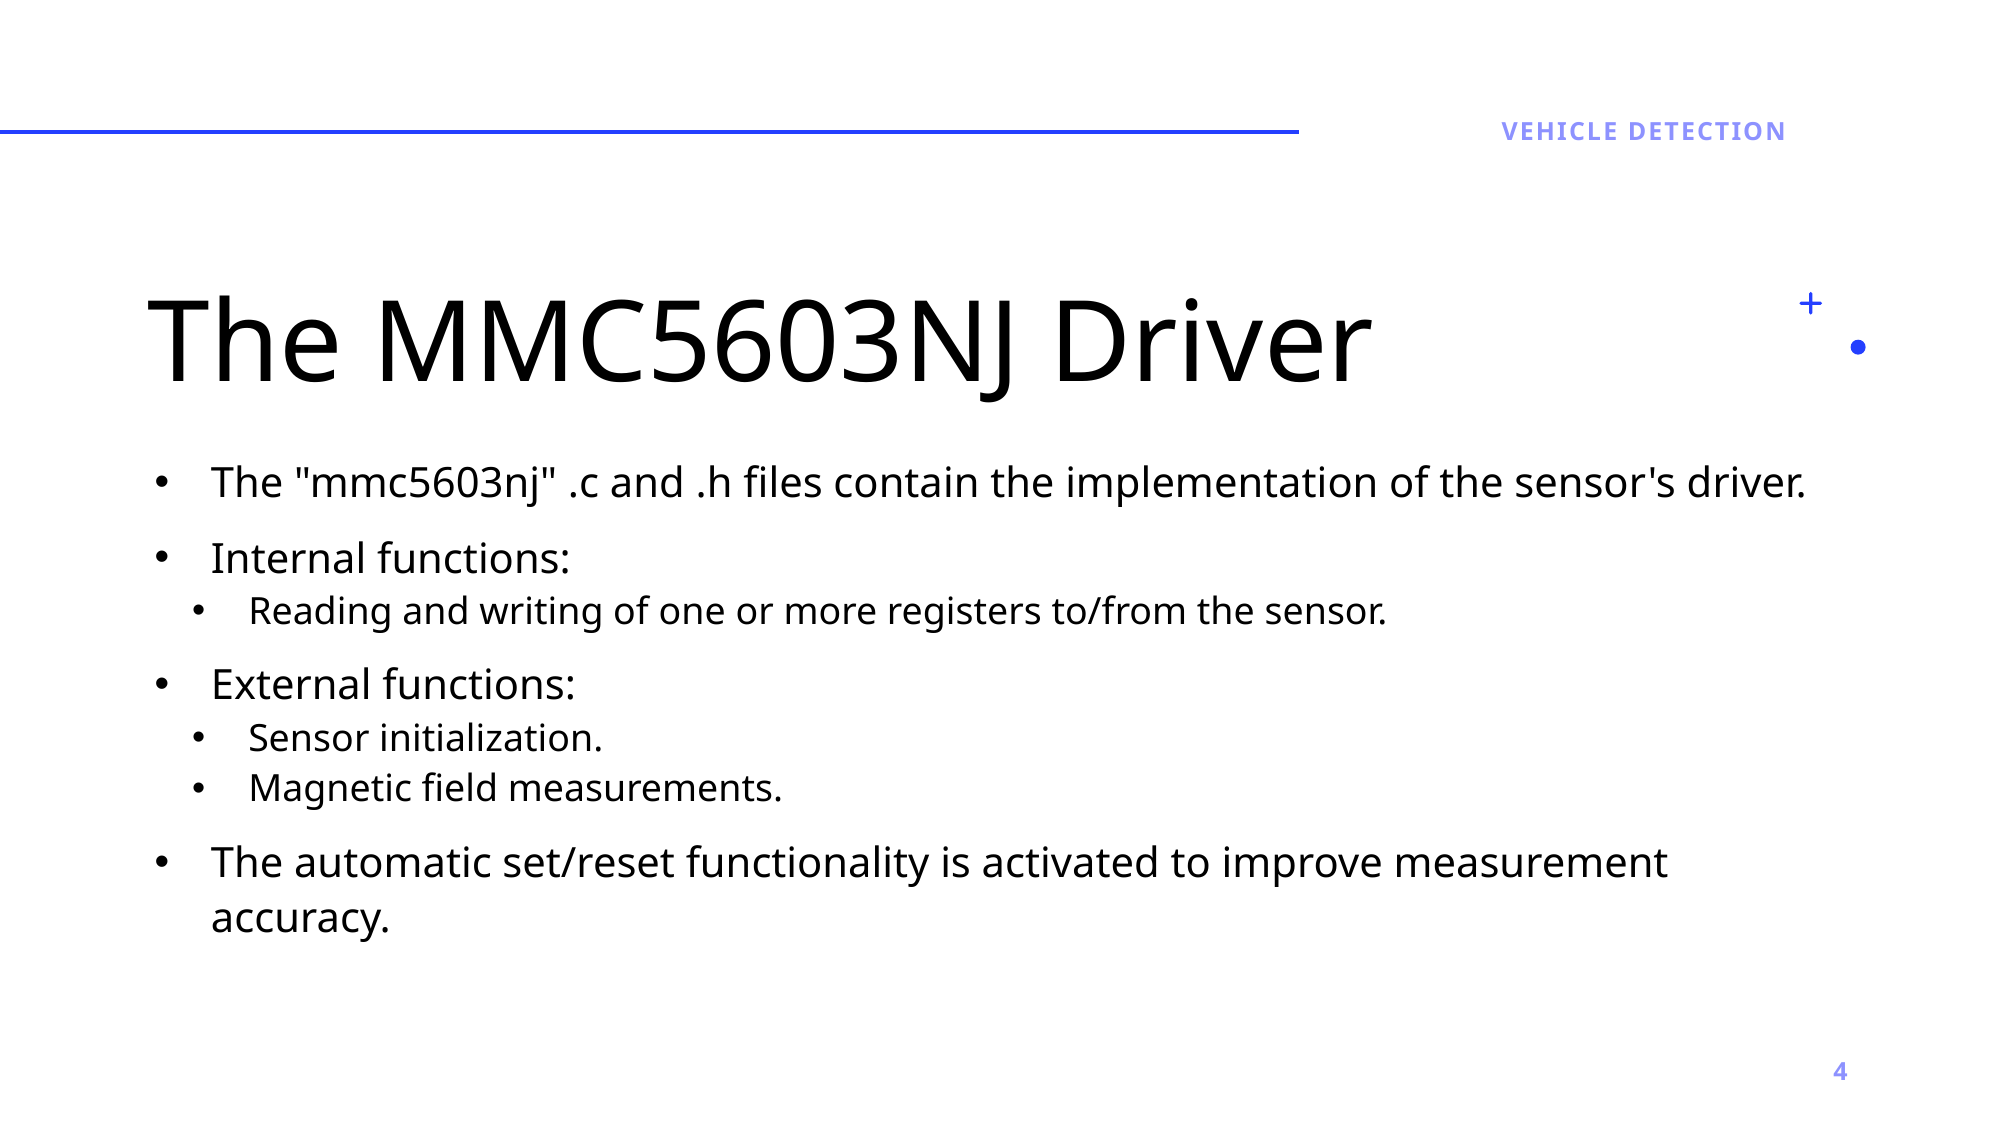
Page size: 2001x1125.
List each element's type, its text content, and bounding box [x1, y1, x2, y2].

footer VEHICLE DETECTION [1306, 101, 1982, 162]
title The MMC5603NJ Driver [132, 263, 1474, 413]
list The "mmc5603nj" .c and .h files contain the implementation of the sensor's driver. Internal functions: Reading and writing of one or more registers to/from the sensor. External functions: Sensor initialization. Magnetic field measurements. The automatic set/reset functionality is activated to improve measurement accuracy. [139, 443, 1863, 1013]
slide_number 4 [1412, 1042, 1863, 1103]
